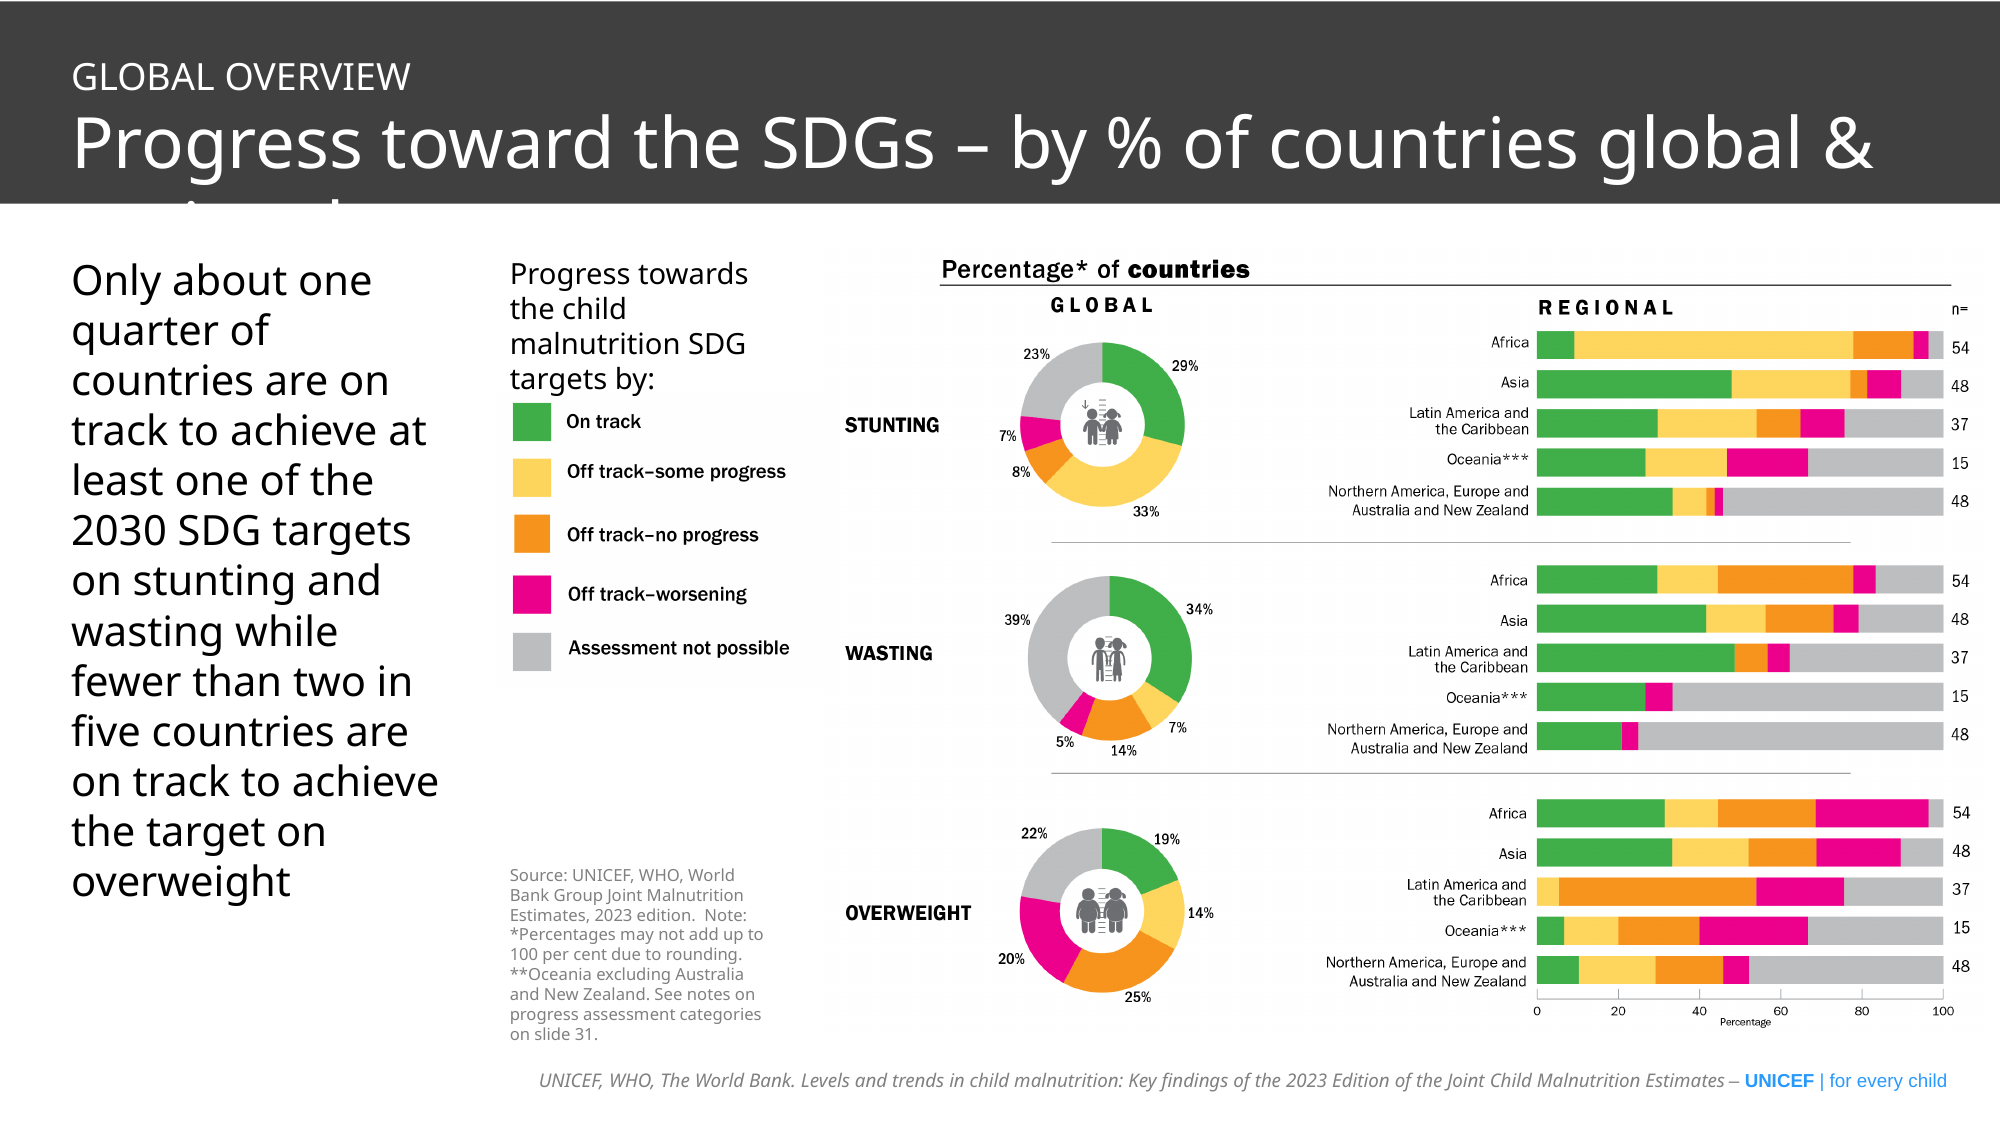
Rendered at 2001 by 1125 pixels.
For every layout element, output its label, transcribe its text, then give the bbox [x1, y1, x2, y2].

text_box Progress towards the child malnutrition SDG targets by: [494, 248, 810, 403]
text_box [0, 0, 2000, 205]
picture [497, 246, 1984, 1033]
text_box Only about one quarter of countries are on track to achieve at least one of the 2030 SDG targets on stunting and wasting while fewer than two in five countries are on track to achieve the target on overweight [56, 246, 456, 912]
text_box GLOBAL OVERVIEW Progress toward the SDGs – by % of countries global & regional [56, 45, 1987, 276]
text_box Source: UNICEF, WHO, World Bank Group Joint Malnutrition Estimates, 2023 edition. Note: *Percentages may not add up to 100 per cent due to rounding. **Oceania excluding Australia and New Zealand. See notes on progress assessment categories on slide 31. [495, 857, 781, 1097]
